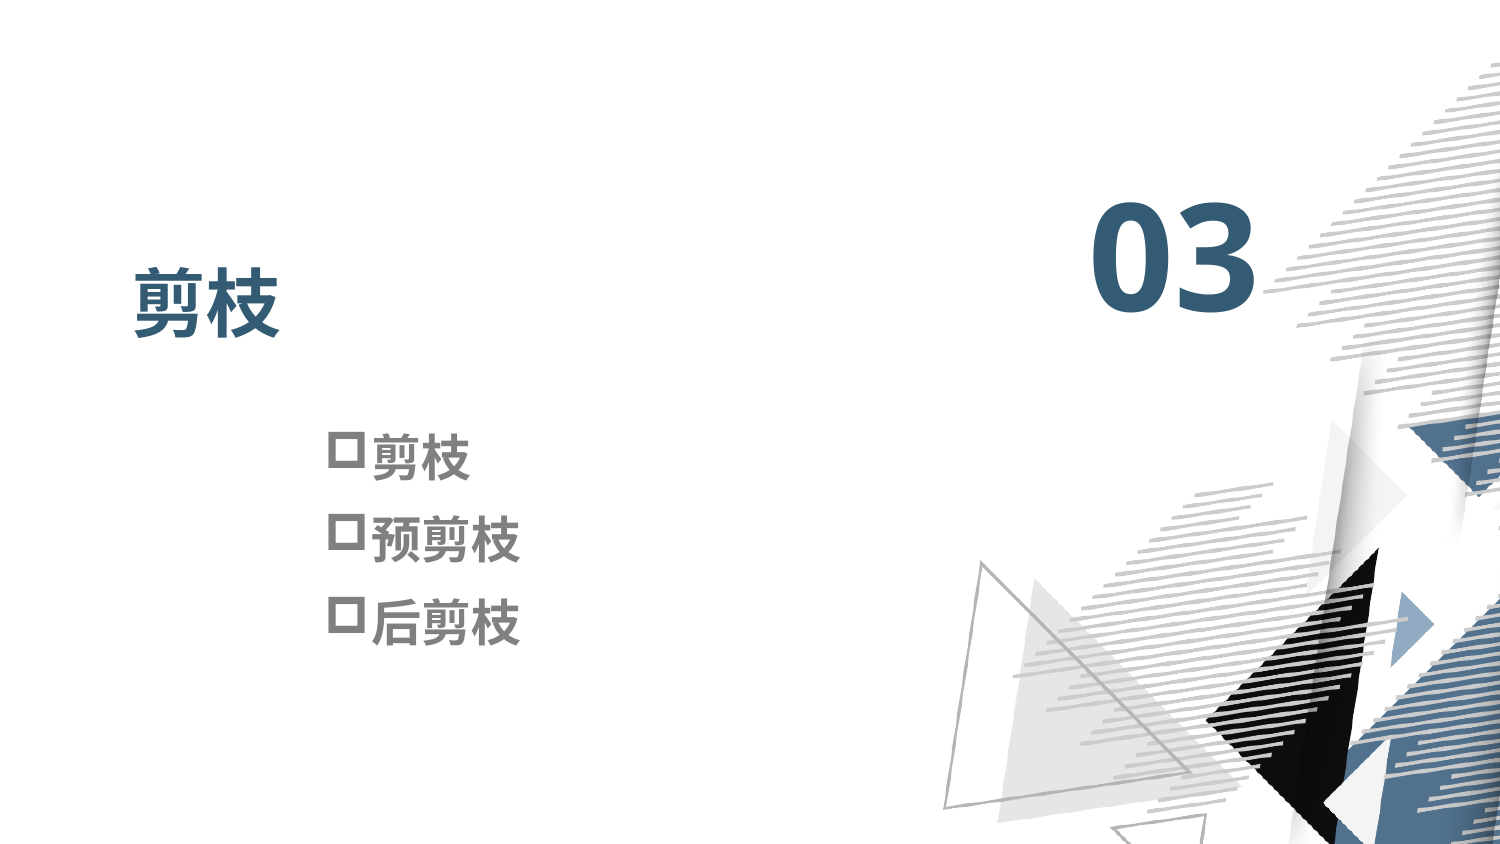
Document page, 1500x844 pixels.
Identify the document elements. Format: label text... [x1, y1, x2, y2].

picture [830, 26, 1500, 844]
text_box 剪枝 [116, 249, 867, 355]
text_box 后剪枝 [309, 584, 621, 659]
text_box 03 [1037, 109, 1312, 210]
text_box 预剪枝 [309, 501, 662, 577]
text_box 剪枝 [309, 418, 700, 494]
